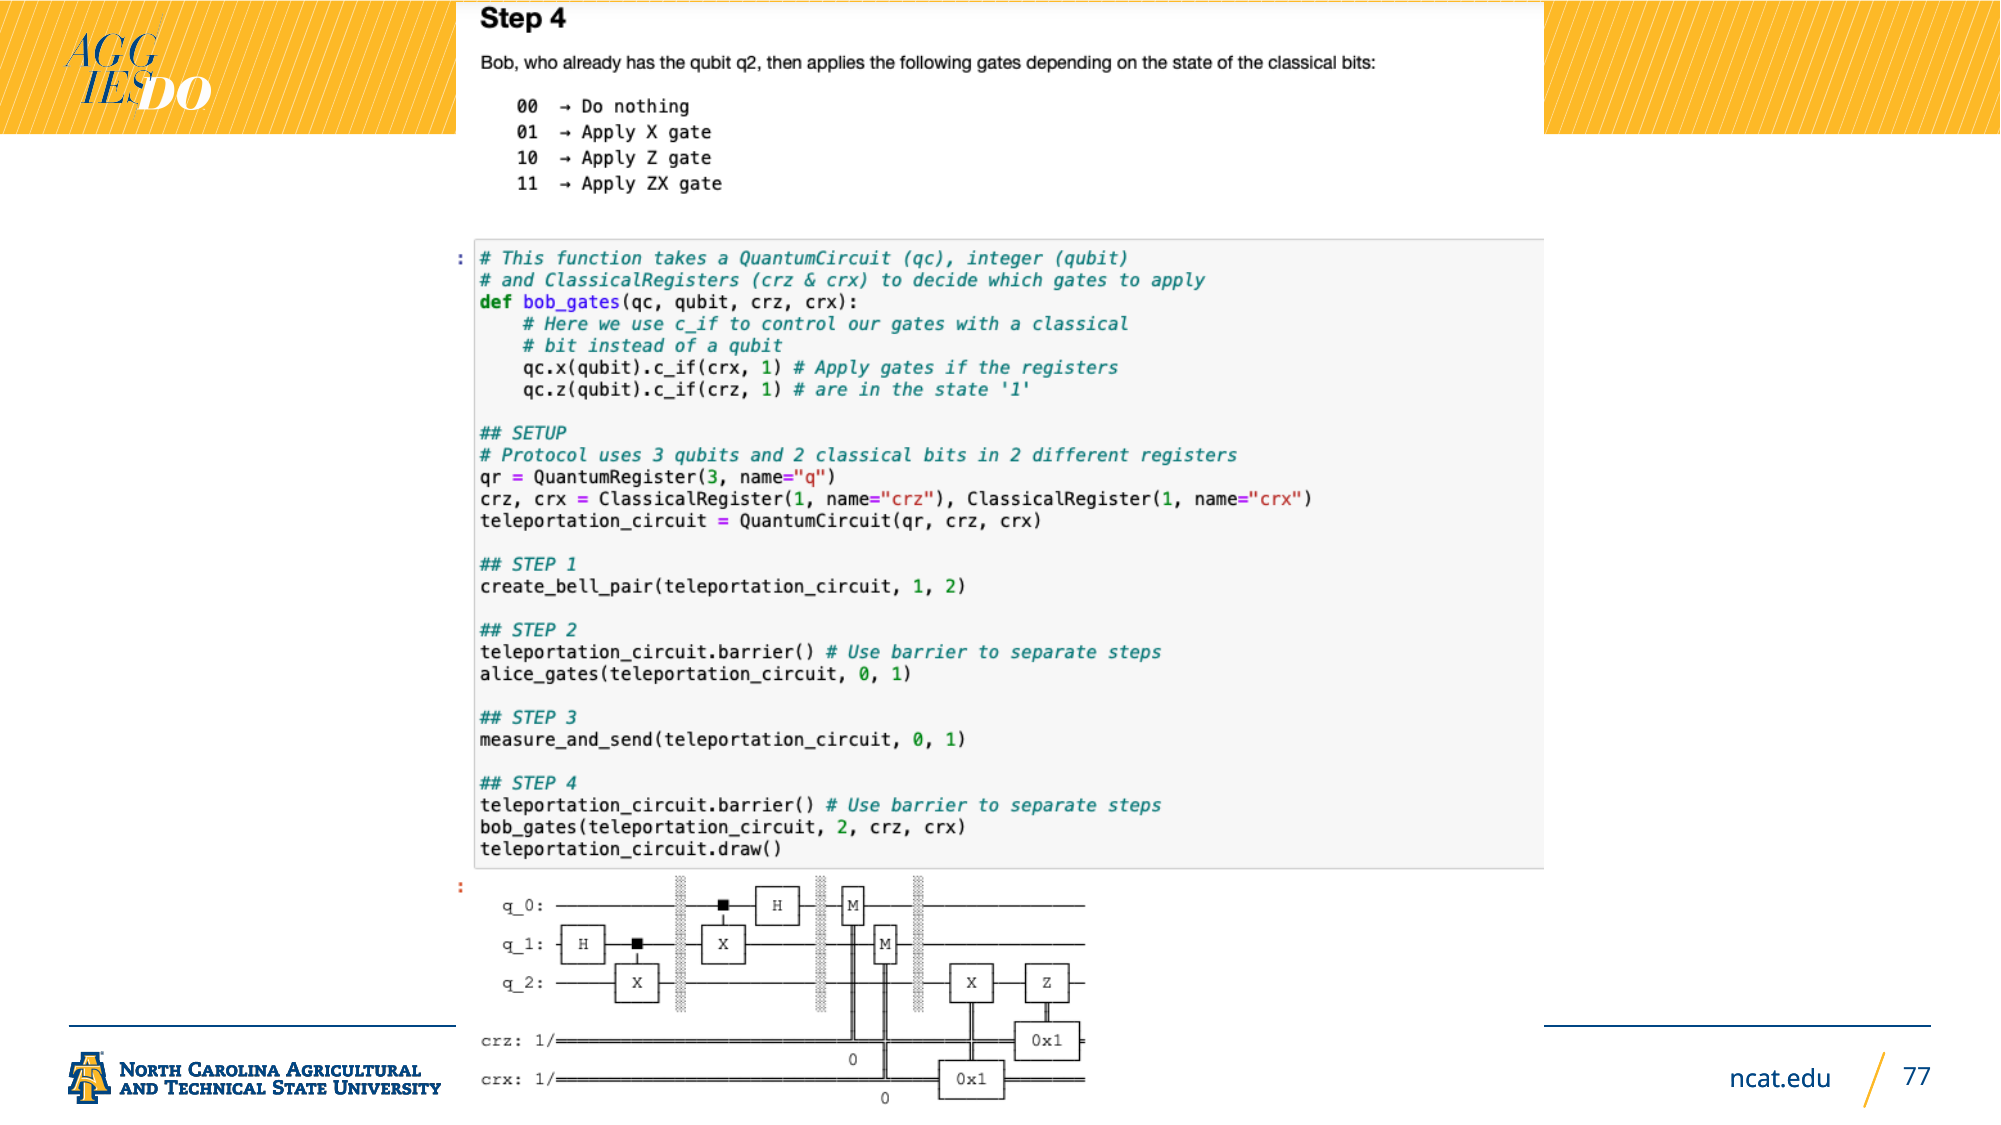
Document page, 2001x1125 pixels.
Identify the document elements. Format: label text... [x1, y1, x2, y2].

picture [455, 2, 1544, 1114]
picture [68, 1051, 441, 1104]
slide_number 77 [1851, 1052, 1932, 1103]
picture [63, 13, 211, 120]
